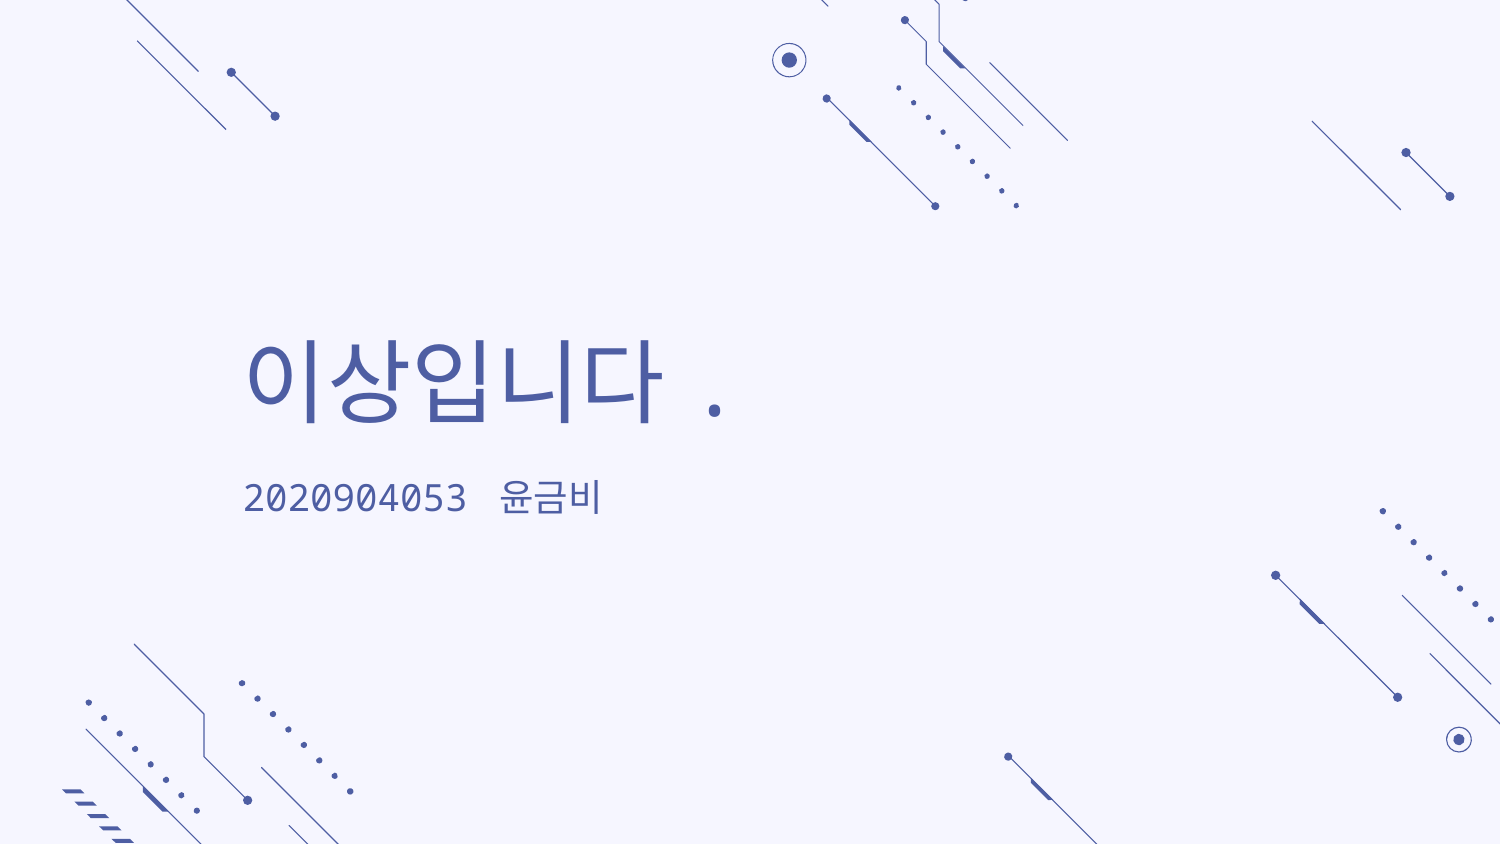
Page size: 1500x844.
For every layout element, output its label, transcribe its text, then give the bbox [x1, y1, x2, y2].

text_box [749, 0, 1069, 211]
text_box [61, 643, 379, 844]
title 이상입니다. 2020904053 윤금비 [227, 91, 1197, 753]
